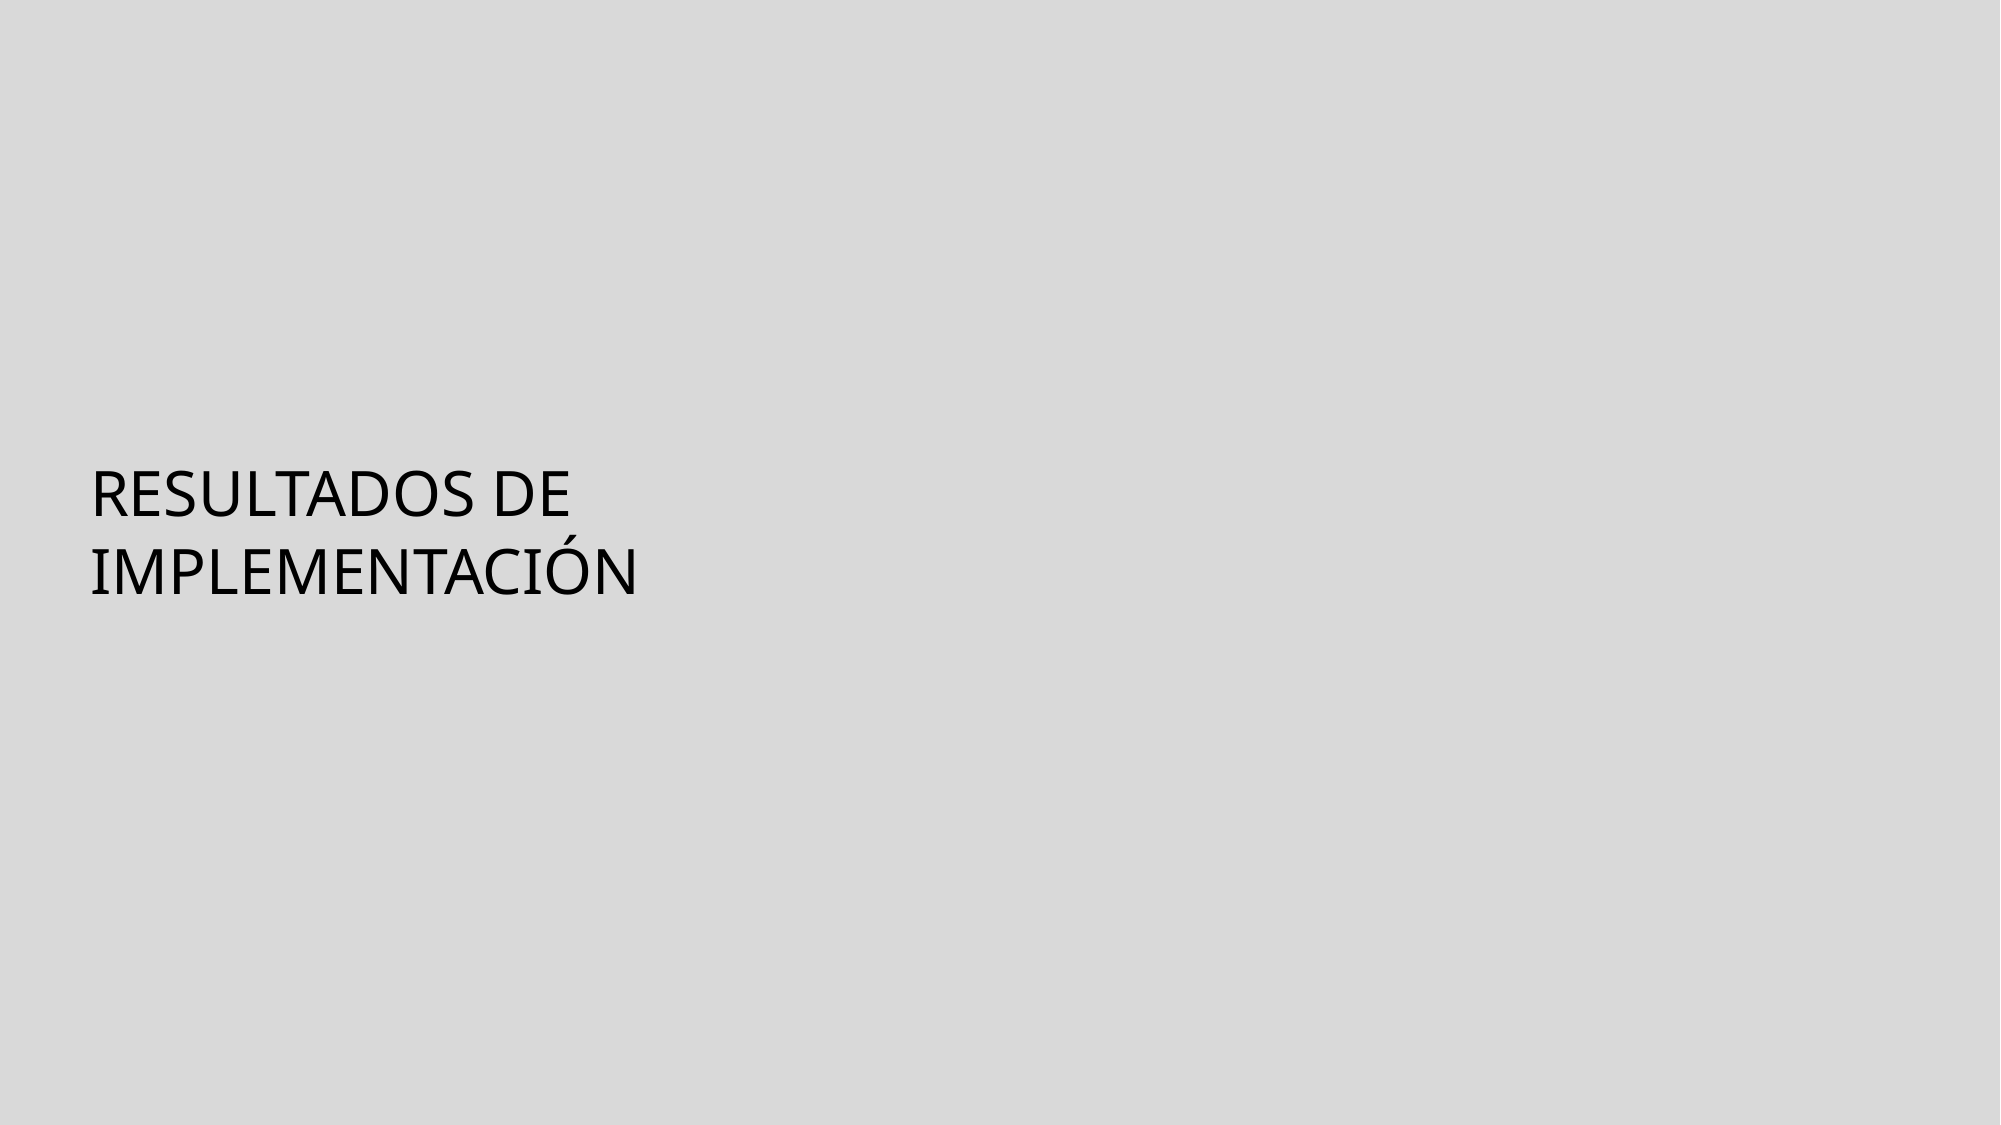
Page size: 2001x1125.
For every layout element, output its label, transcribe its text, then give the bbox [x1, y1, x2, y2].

title Resultados de implementación [75, 421, 669, 615]
